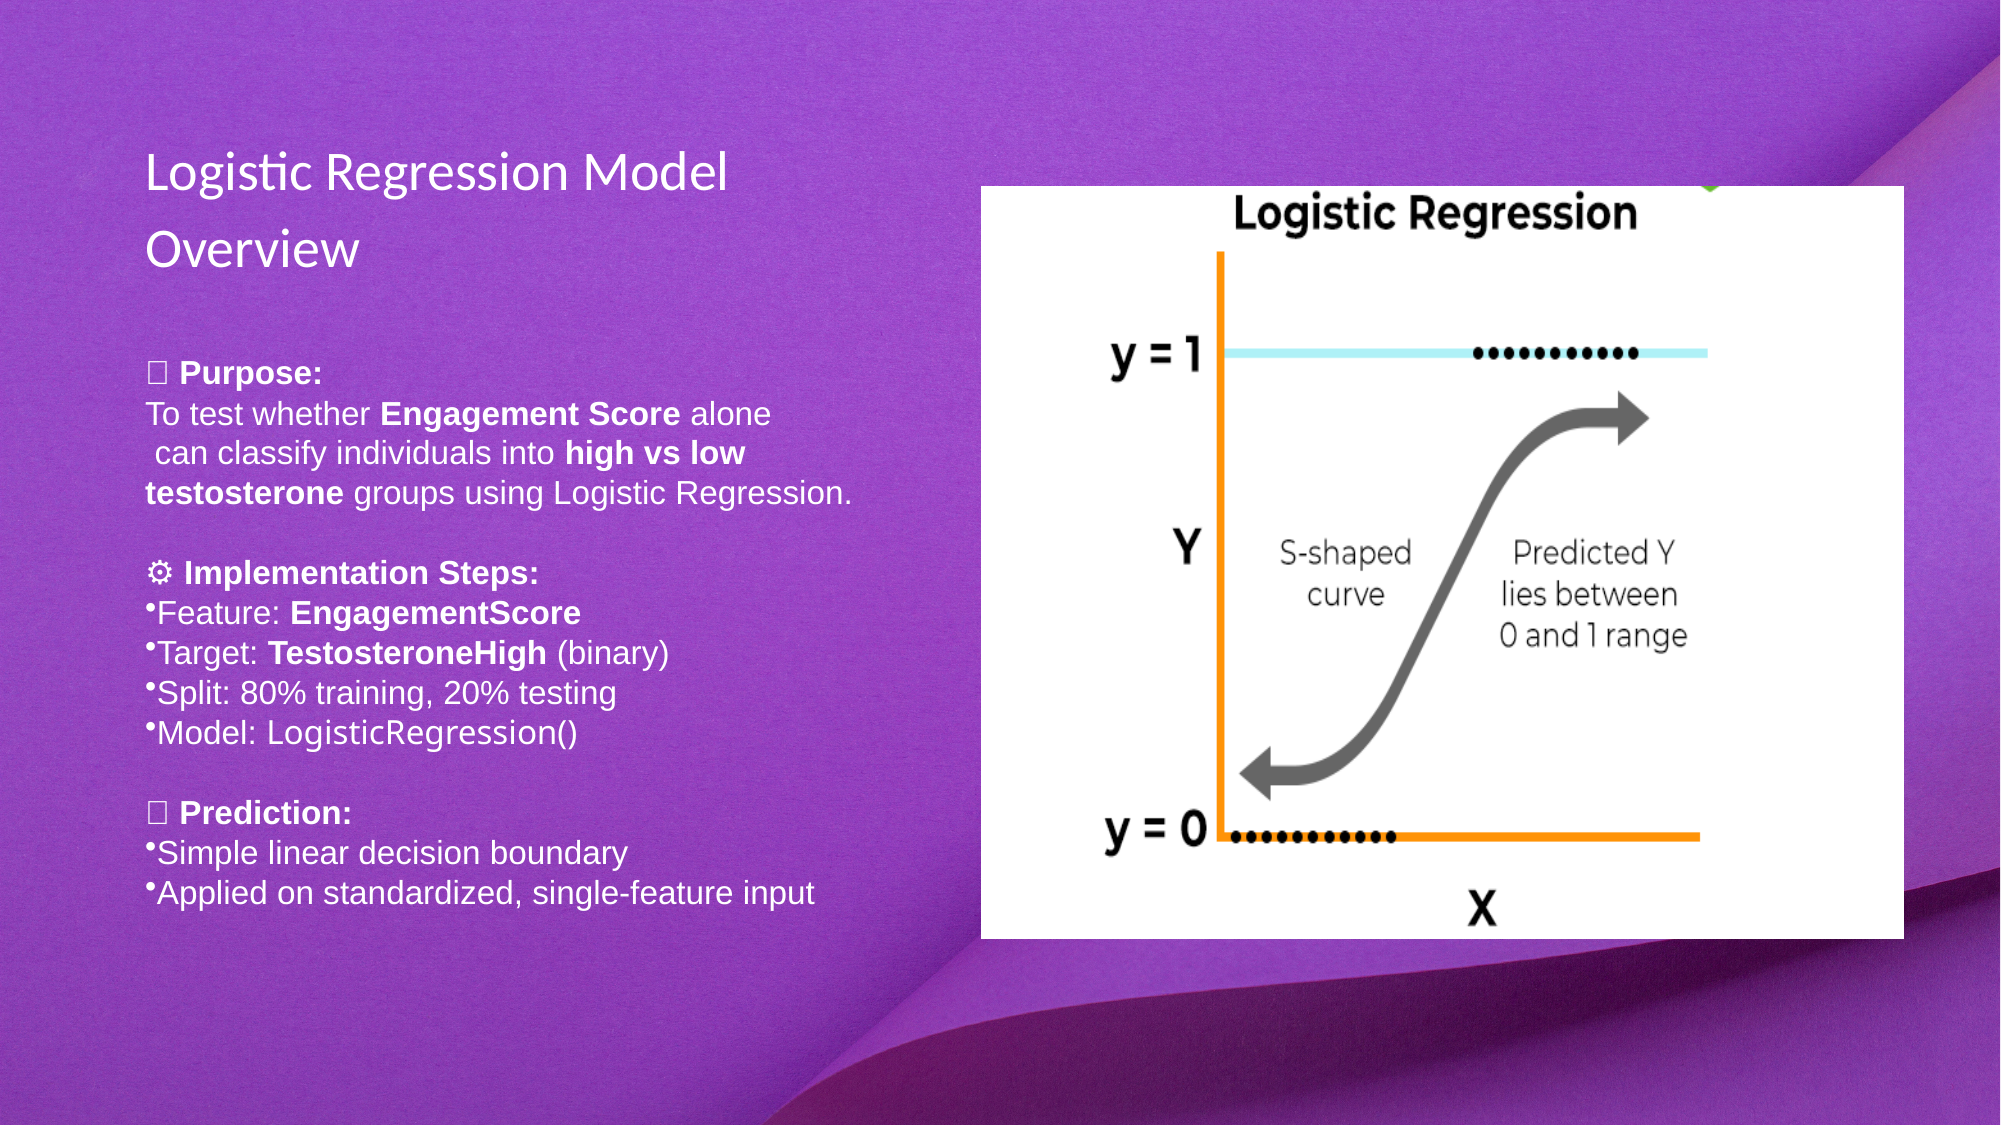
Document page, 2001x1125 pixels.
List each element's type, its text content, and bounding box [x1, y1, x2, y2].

title Logistic Regression Model Overview [130, 116, 803, 287]
picture [0, 0, 2001, 1125]
list 🧠 Purpose: To test whether Engagement Score alone can classify individuals into high vs low testosterone groups using Logistic Regression. ⚙️ Implementation Steps: Feature: EngagementScore Target: TestosteroneHigh (binary) Split: 80% training, 20% testing Model: LogisticRegression() 🔄 Prediction: Simple linear decision boundary Applied on standardized, single-feature input [130, 327, 877, 981]
